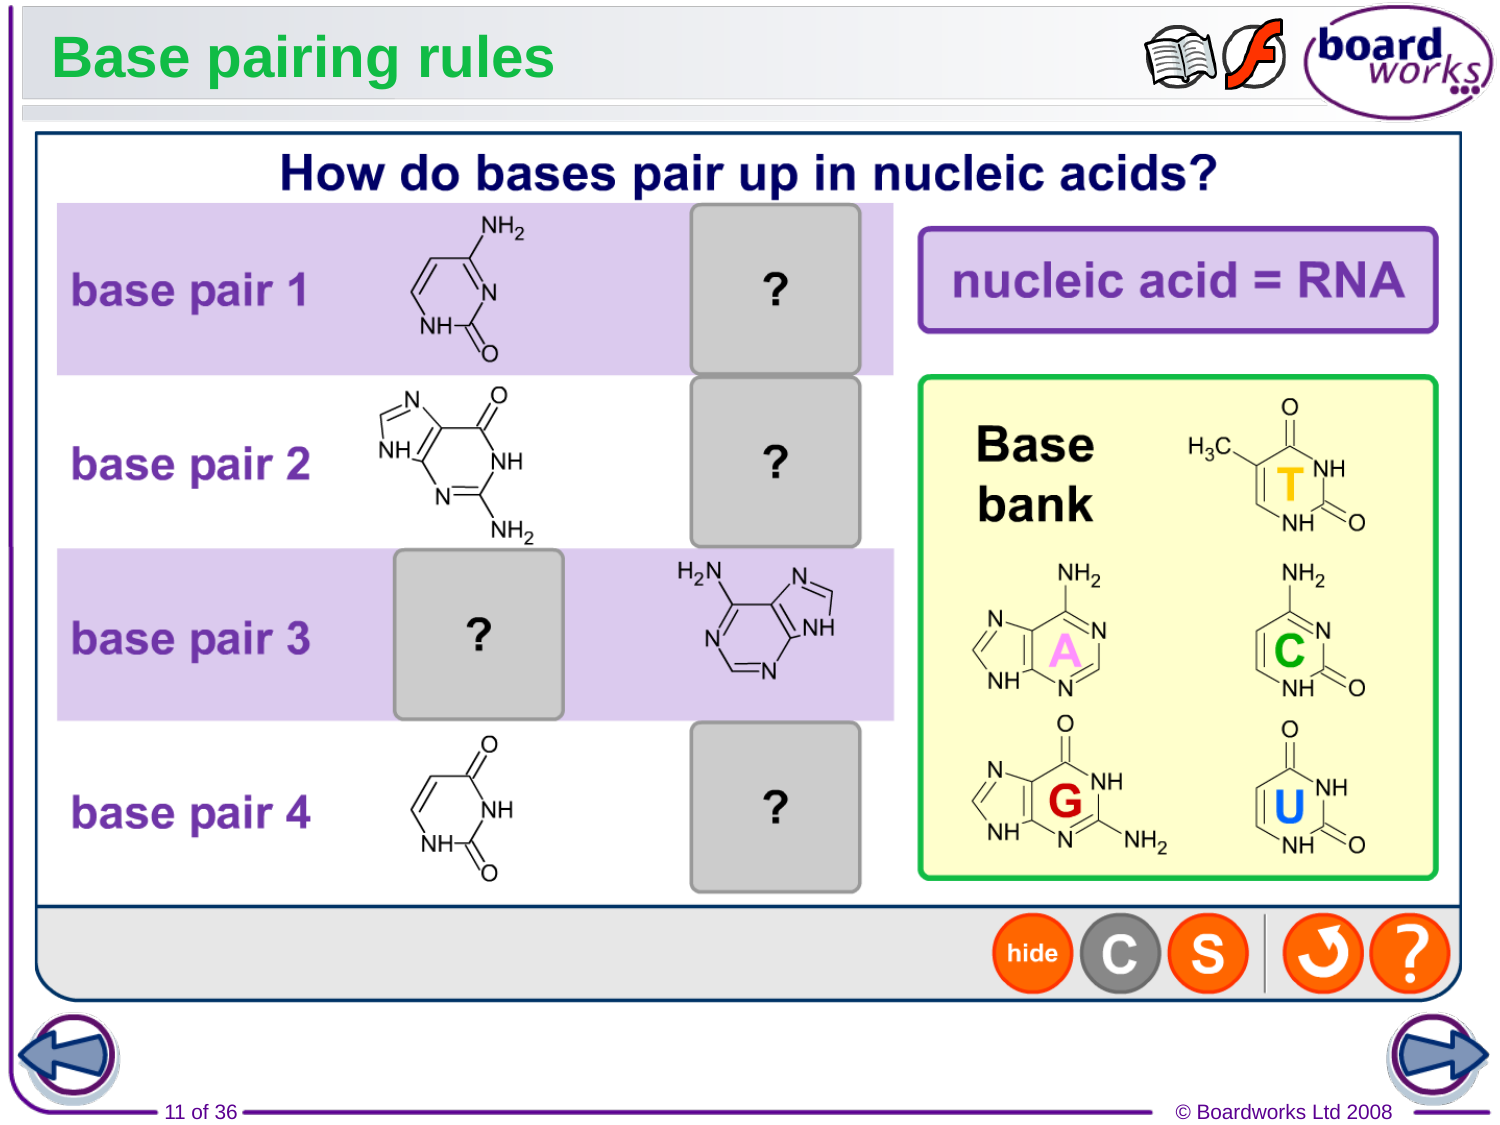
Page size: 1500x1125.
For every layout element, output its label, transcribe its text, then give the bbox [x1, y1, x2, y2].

picture [0, 0, 1500, 1125]
title Base pairing rules [36, 8, 1225, 100]
